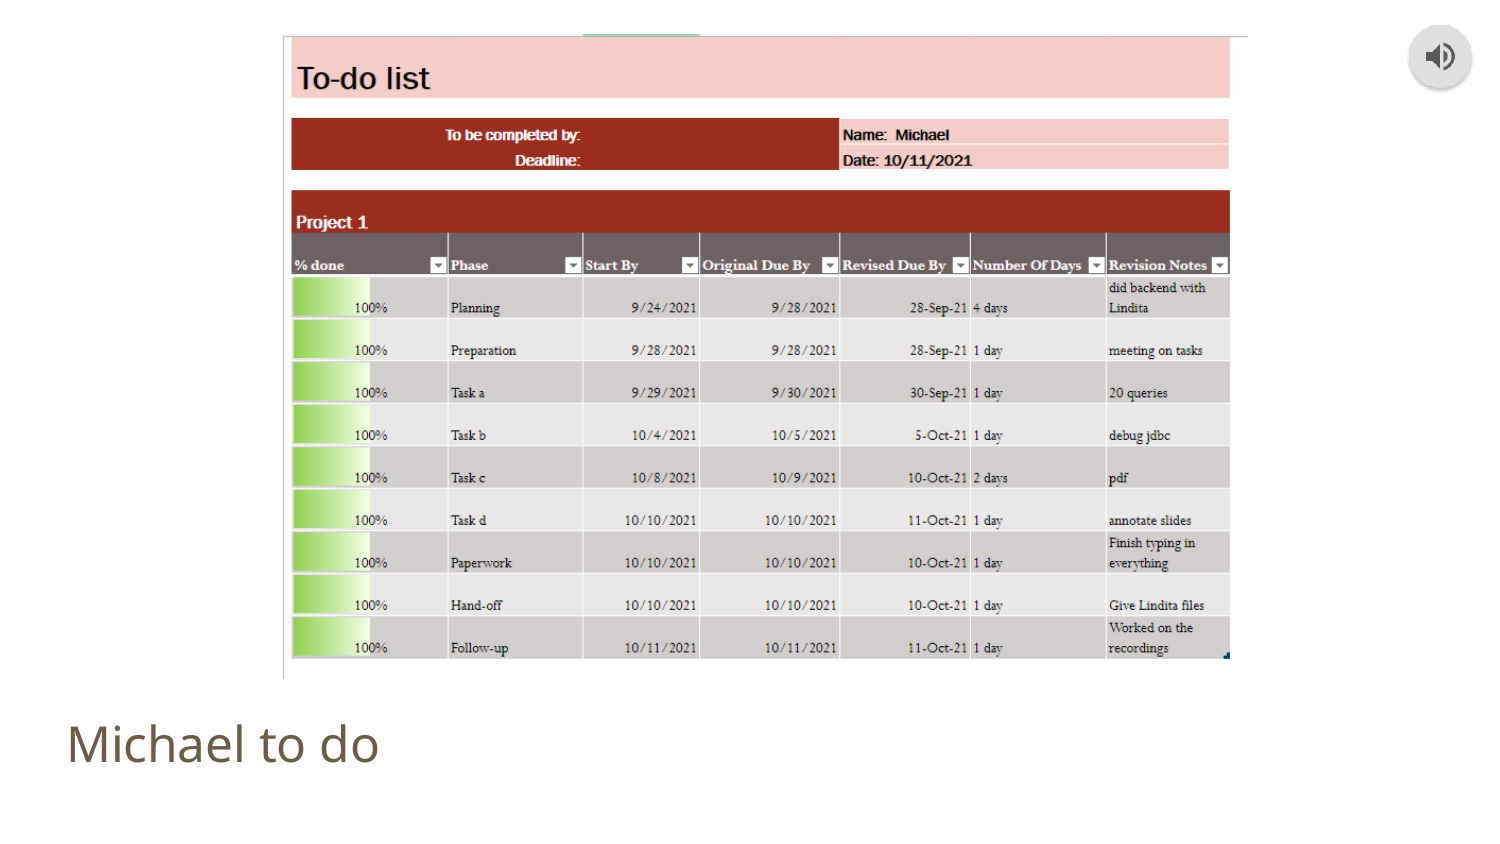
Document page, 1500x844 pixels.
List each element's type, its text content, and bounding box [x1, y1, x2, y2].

picture [1402, 18, 1478, 94]
picture [282, 34, 1249, 679]
list Michael to do [51, 694, 1036, 793]
